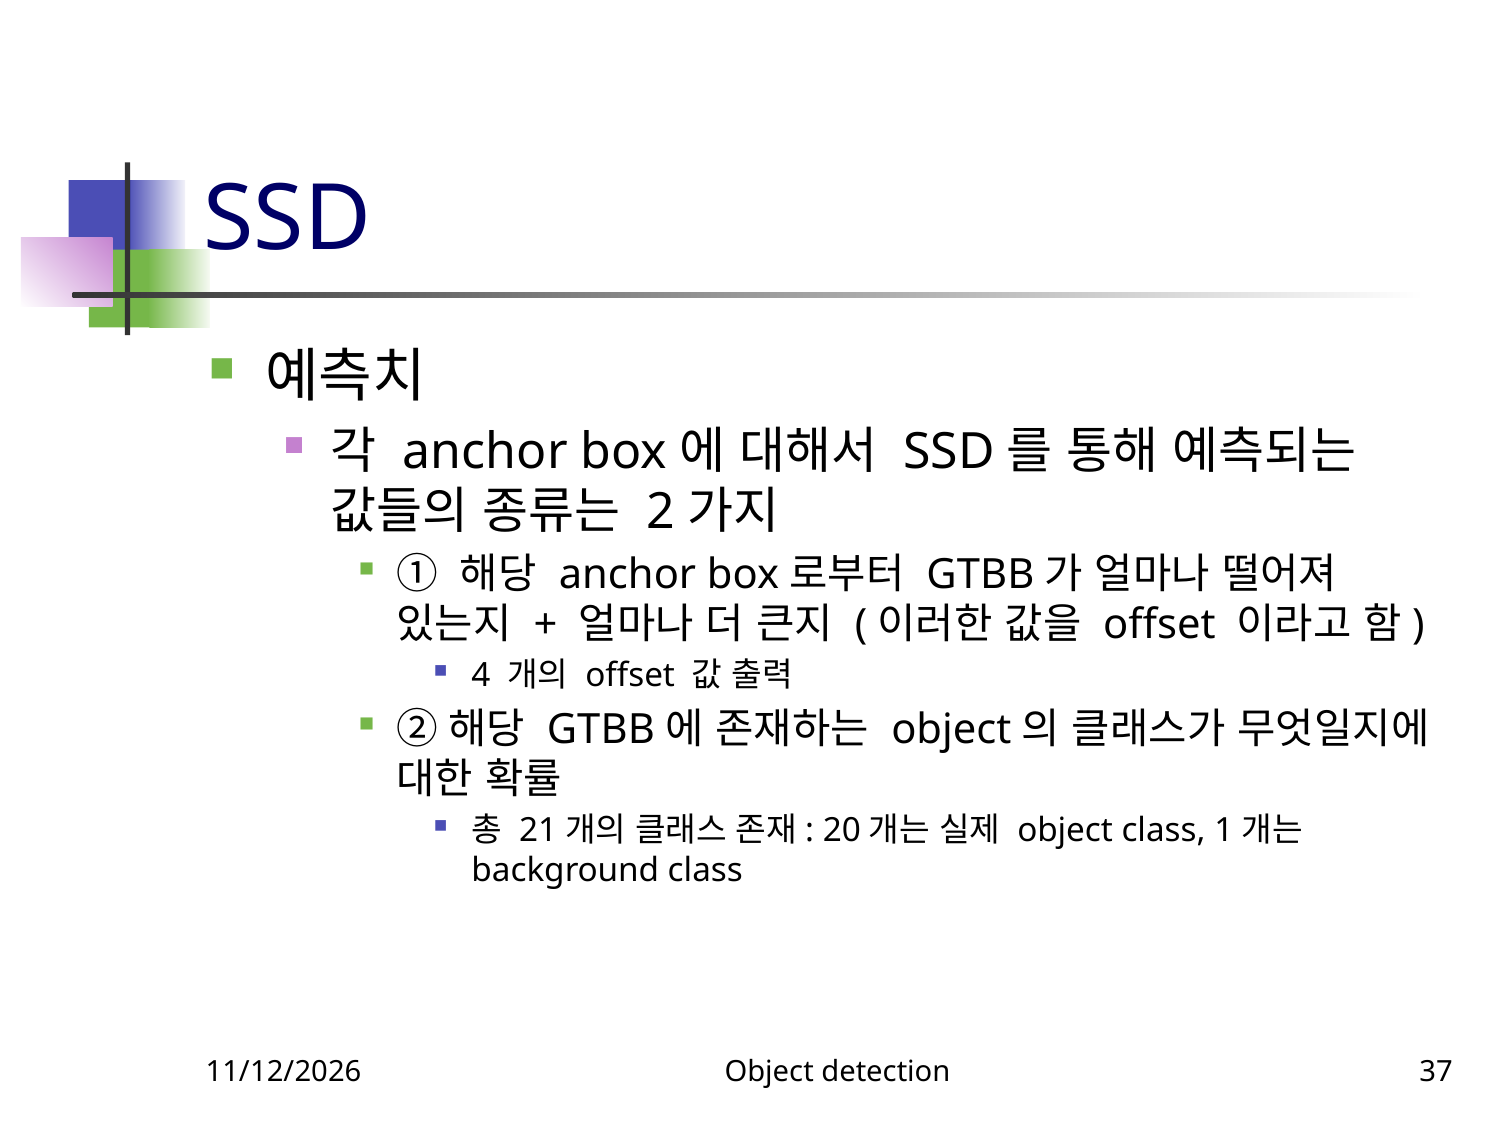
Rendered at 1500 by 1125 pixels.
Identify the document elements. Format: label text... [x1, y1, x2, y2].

title SSD [188, 35, 1468, 275]
slide_number 37 [1155, 1024, 1468, 1100]
footer Object detection [600, 1024, 1075, 1100]
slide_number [190, 1024, 504, 1100]
list 예측치 각 anchor box에 대해서 SSD를 통해 예측되는 값들의 종류는 2가지 ① 해당 anchor box로부터 GTBB가 얼마나 떨어져 있는지 + 얼마나 더 큰지 (이러한 값을 offset 이라고 함) 4 개의 offset 값 출력 ②해당 GTBB에 존재하는 object의 클래스가 무엇일지에 대한 확률 총 21개의 클래스 존재: 20개는 실제 object class, 1개는 background class [193, 331, 1469, 1006]
